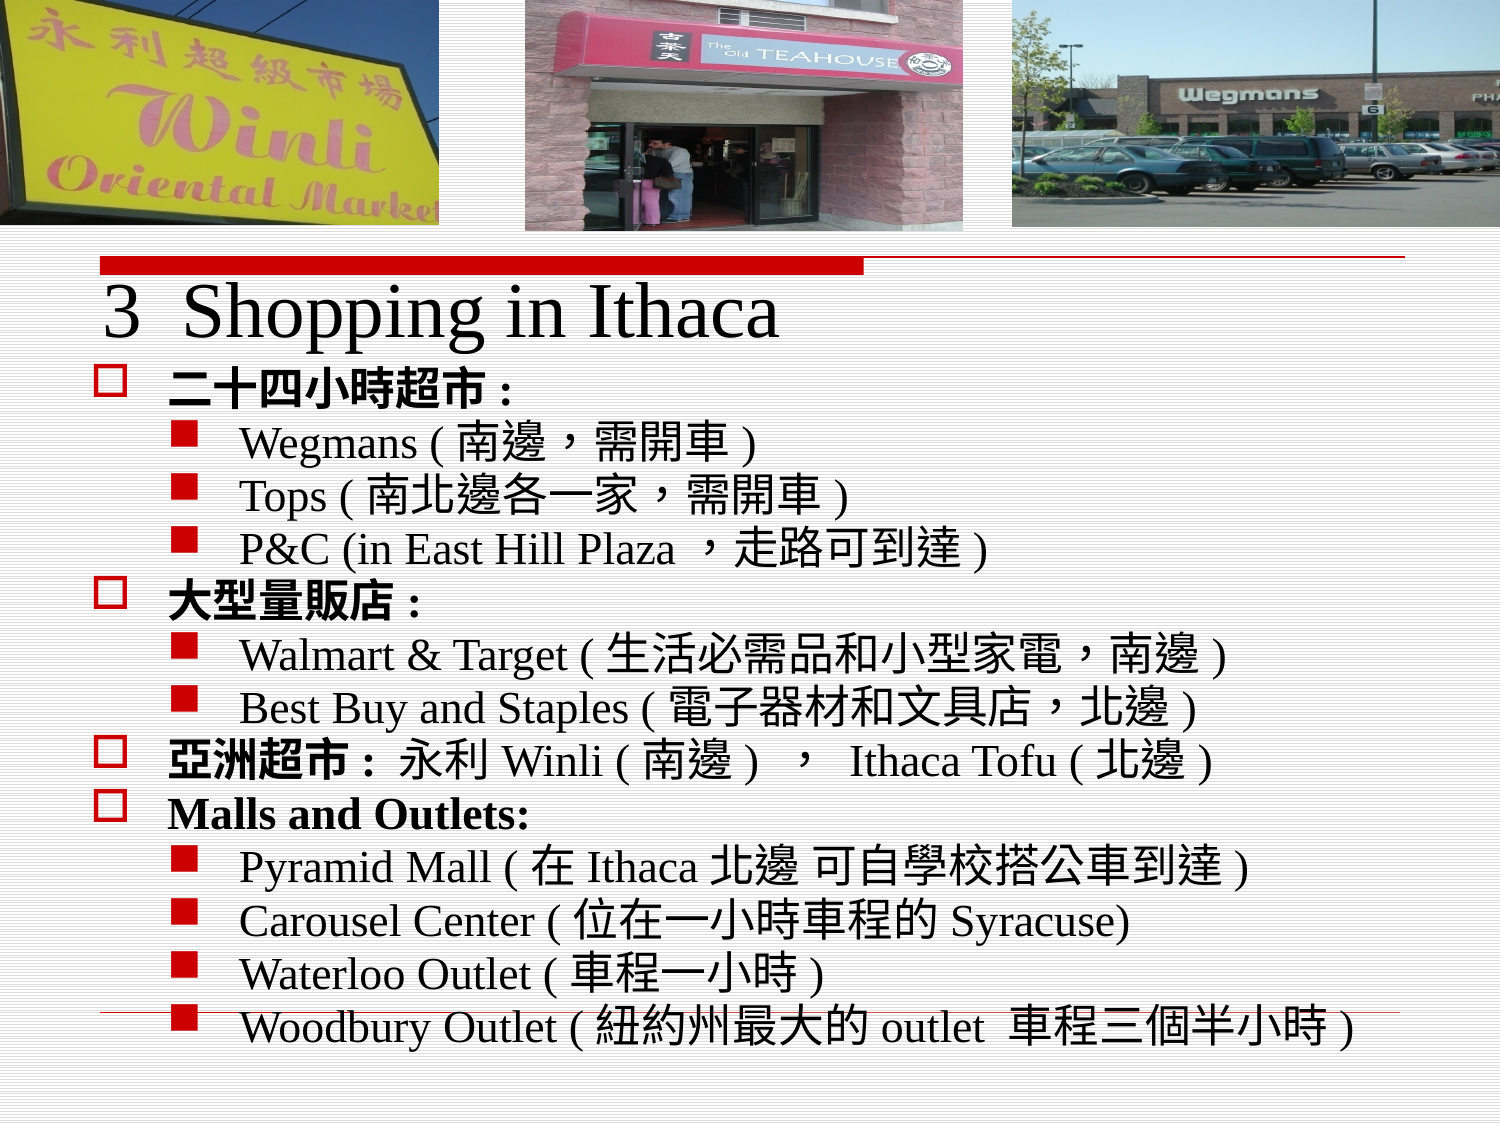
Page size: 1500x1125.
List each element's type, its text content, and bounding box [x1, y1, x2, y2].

picture [524, 0, 963, 231]
picture [0, 0, 439, 226]
title 3 Shopping in Ithaca [87, 212, 1438, 401]
list 二十四小時超市: Wegmans (南邊，需開車) Tops (南北邊各一家，需開車) P&C (in East Hill Plaza，走路可到達) 大型量販店: Walmart & Target (生活必需品和小型家電，南邊) Best Buy and Staples (電子器材和文具店，北邊) 亞洲超市: 永利Winli (南邊) ， Ithaca Tofu (北邊) Malls and Outlets: Pyramid Mall (在Ithaca北邊 可自學校搭公車到達) Carousel Center (位在一小時車程的Syracuse) Waterloo Outlet (車程一小時) Woodbury Outlet (紐約州最大的outlet 車程三個半小時) [74, 362, 1426, 1125]
picture [1012, 0, 1500, 228]
